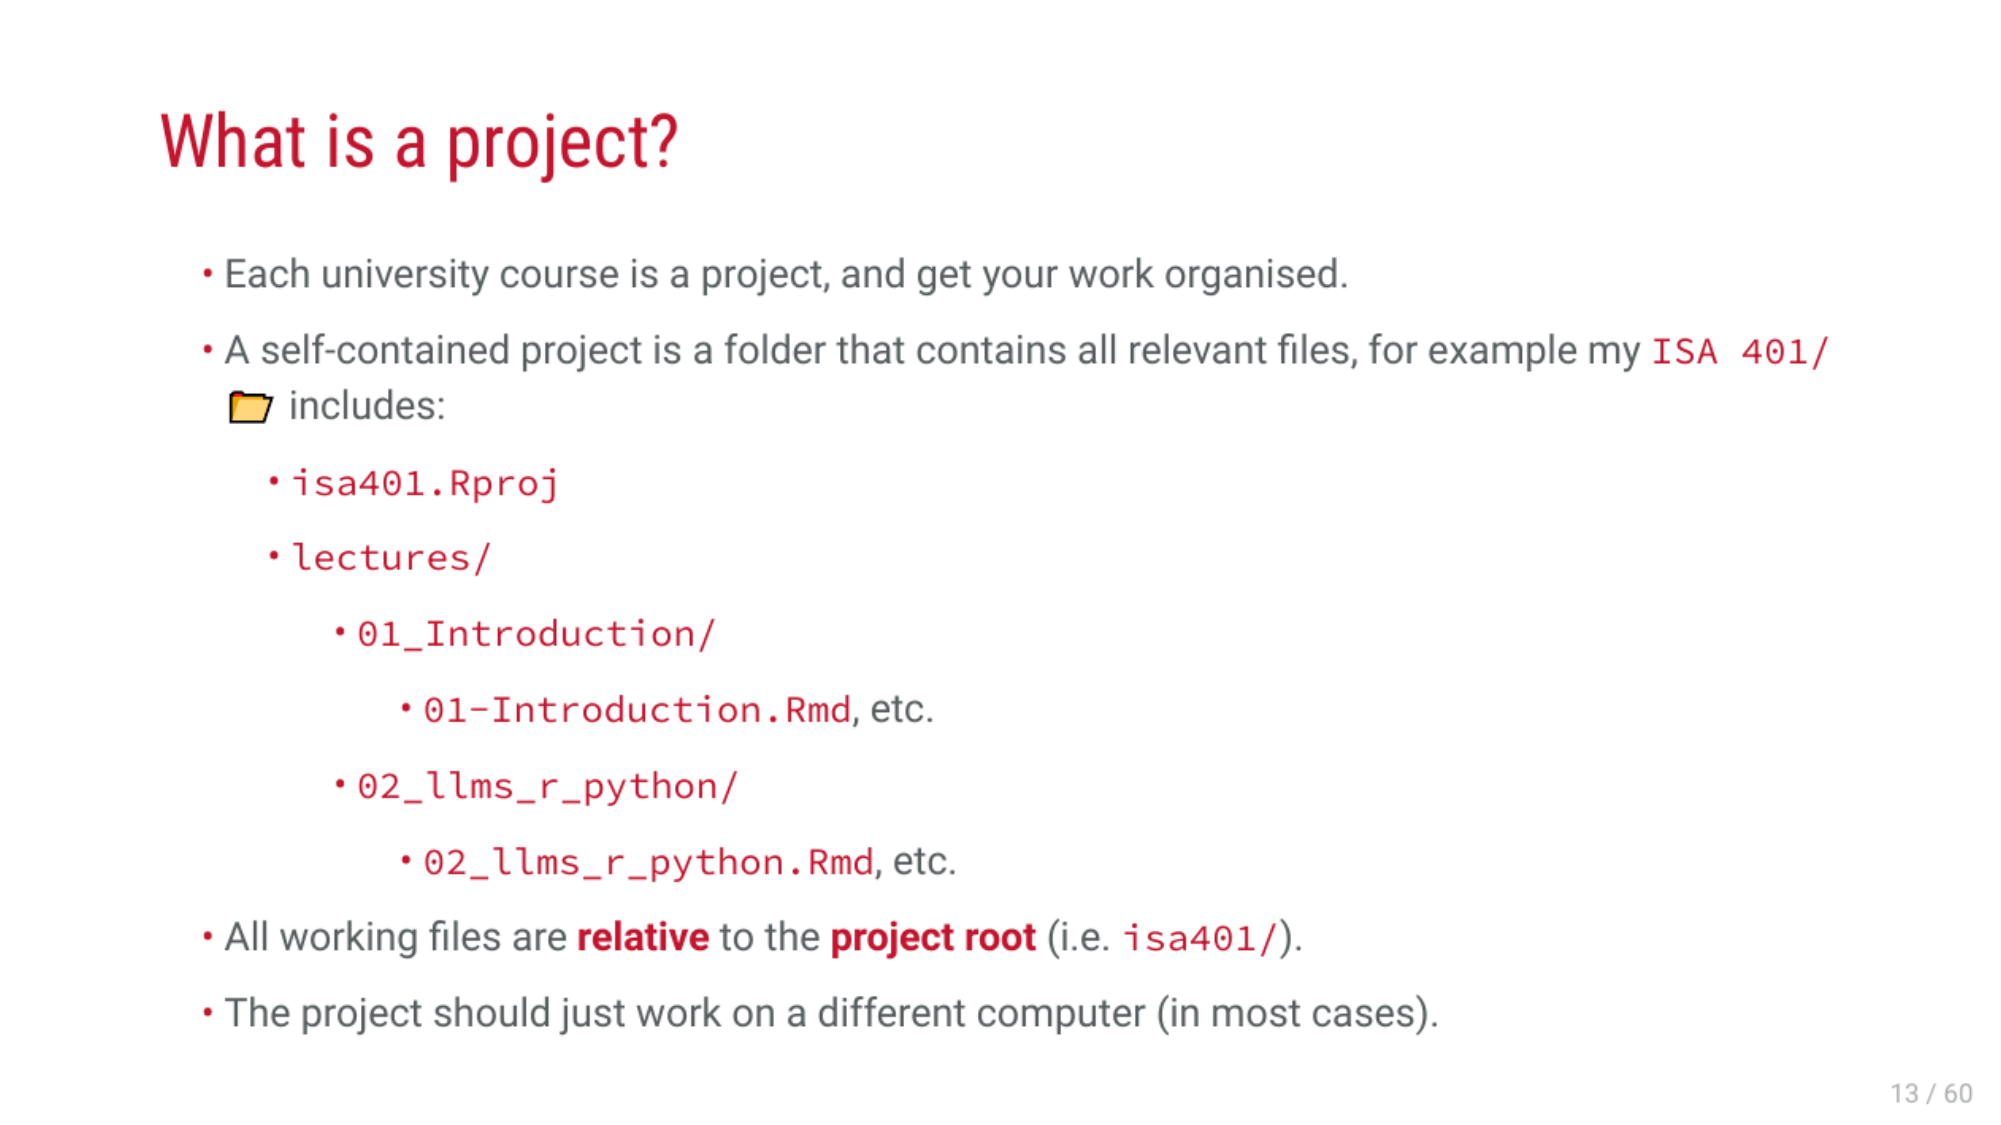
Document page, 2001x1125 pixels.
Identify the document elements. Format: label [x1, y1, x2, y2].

list [0, 0, 2000, 1125]
